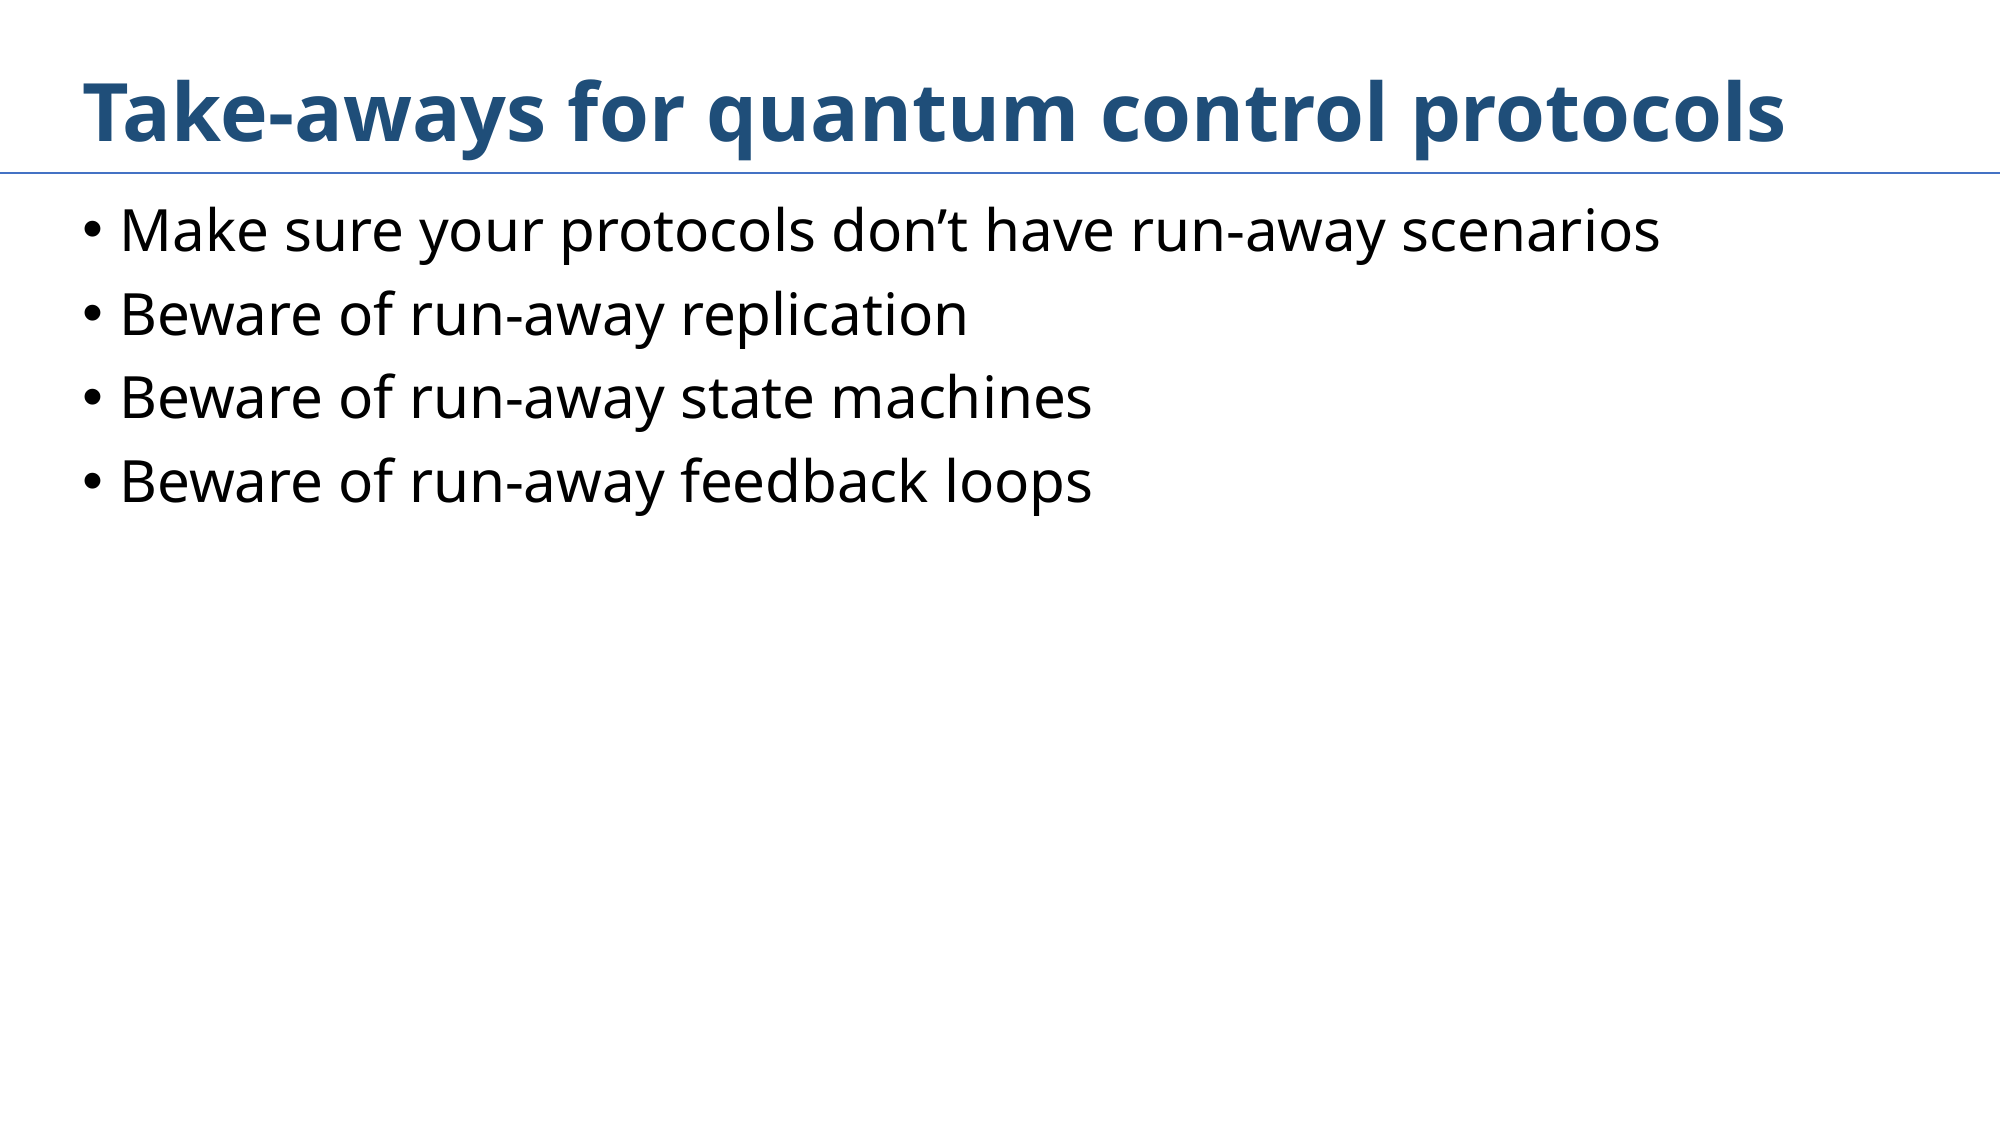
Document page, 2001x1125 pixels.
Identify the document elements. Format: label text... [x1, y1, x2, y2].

title Take-aways for quantum control protocols [67, 54, 1927, 176]
list Make sure your protocols don’t have run-away scenarios Beware of run-away replication Beware of run-away state machines Beware of run-away feedback loops [67, 193, 1927, 1071]
